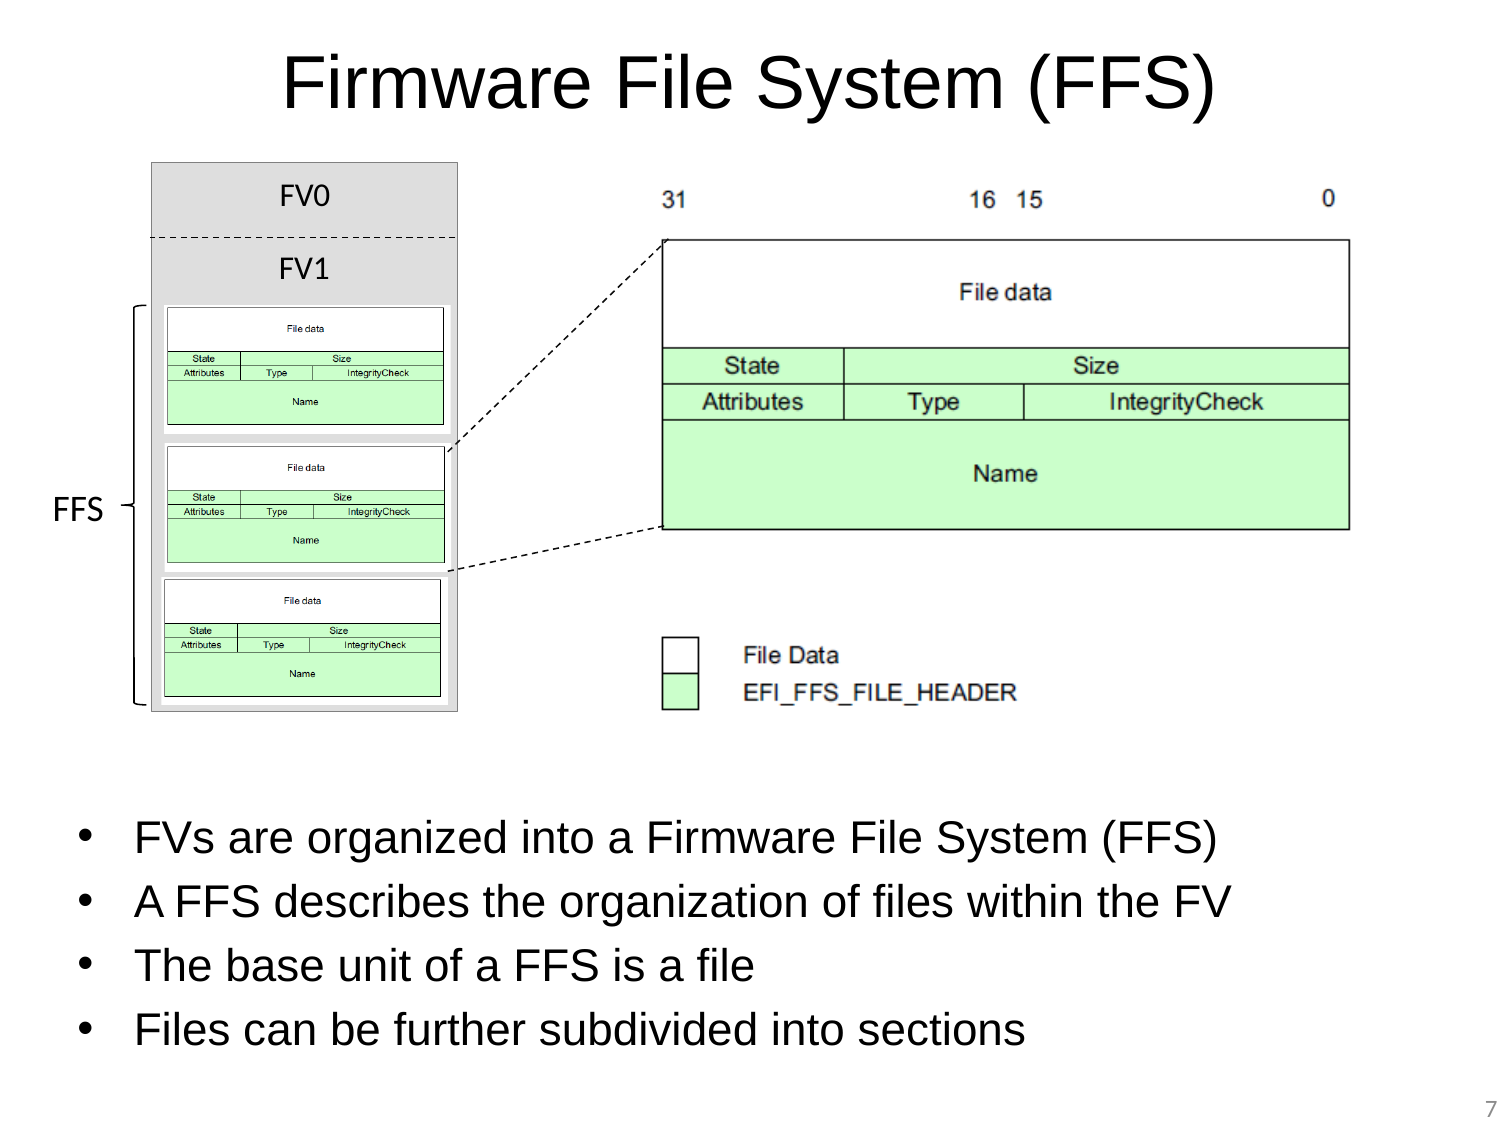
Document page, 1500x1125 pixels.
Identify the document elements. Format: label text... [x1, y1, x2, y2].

picture [651, 180, 1366, 724]
title Firmware File System (FFS) [75, 1, 1425, 156]
slide_number 7 [1162, 1077, 1500, 1125]
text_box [447, 238, 669, 452]
text_box FV1 [264, 246, 345, 294]
text_box FFS [37, 476, 119, 537]
picture [161, 576, 449, 706]
text_box FV0 [264, 166, 346, 221]
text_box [447, 524, 669, 572]
list FVs are organized into a Firmware File System (FFS) A FFS describes the organization of files within the FV The base unit of a FFS is a file Files can be further subdivided into sections [62, 800, 1413, 1100]
picture [164, 443, 452, 572]
text_box [120, 304, 147, 706]
text_box [150, 160, 459, 237]
picture [163, 305, 451, 434]
text_box [150, 245, 459, 714]
